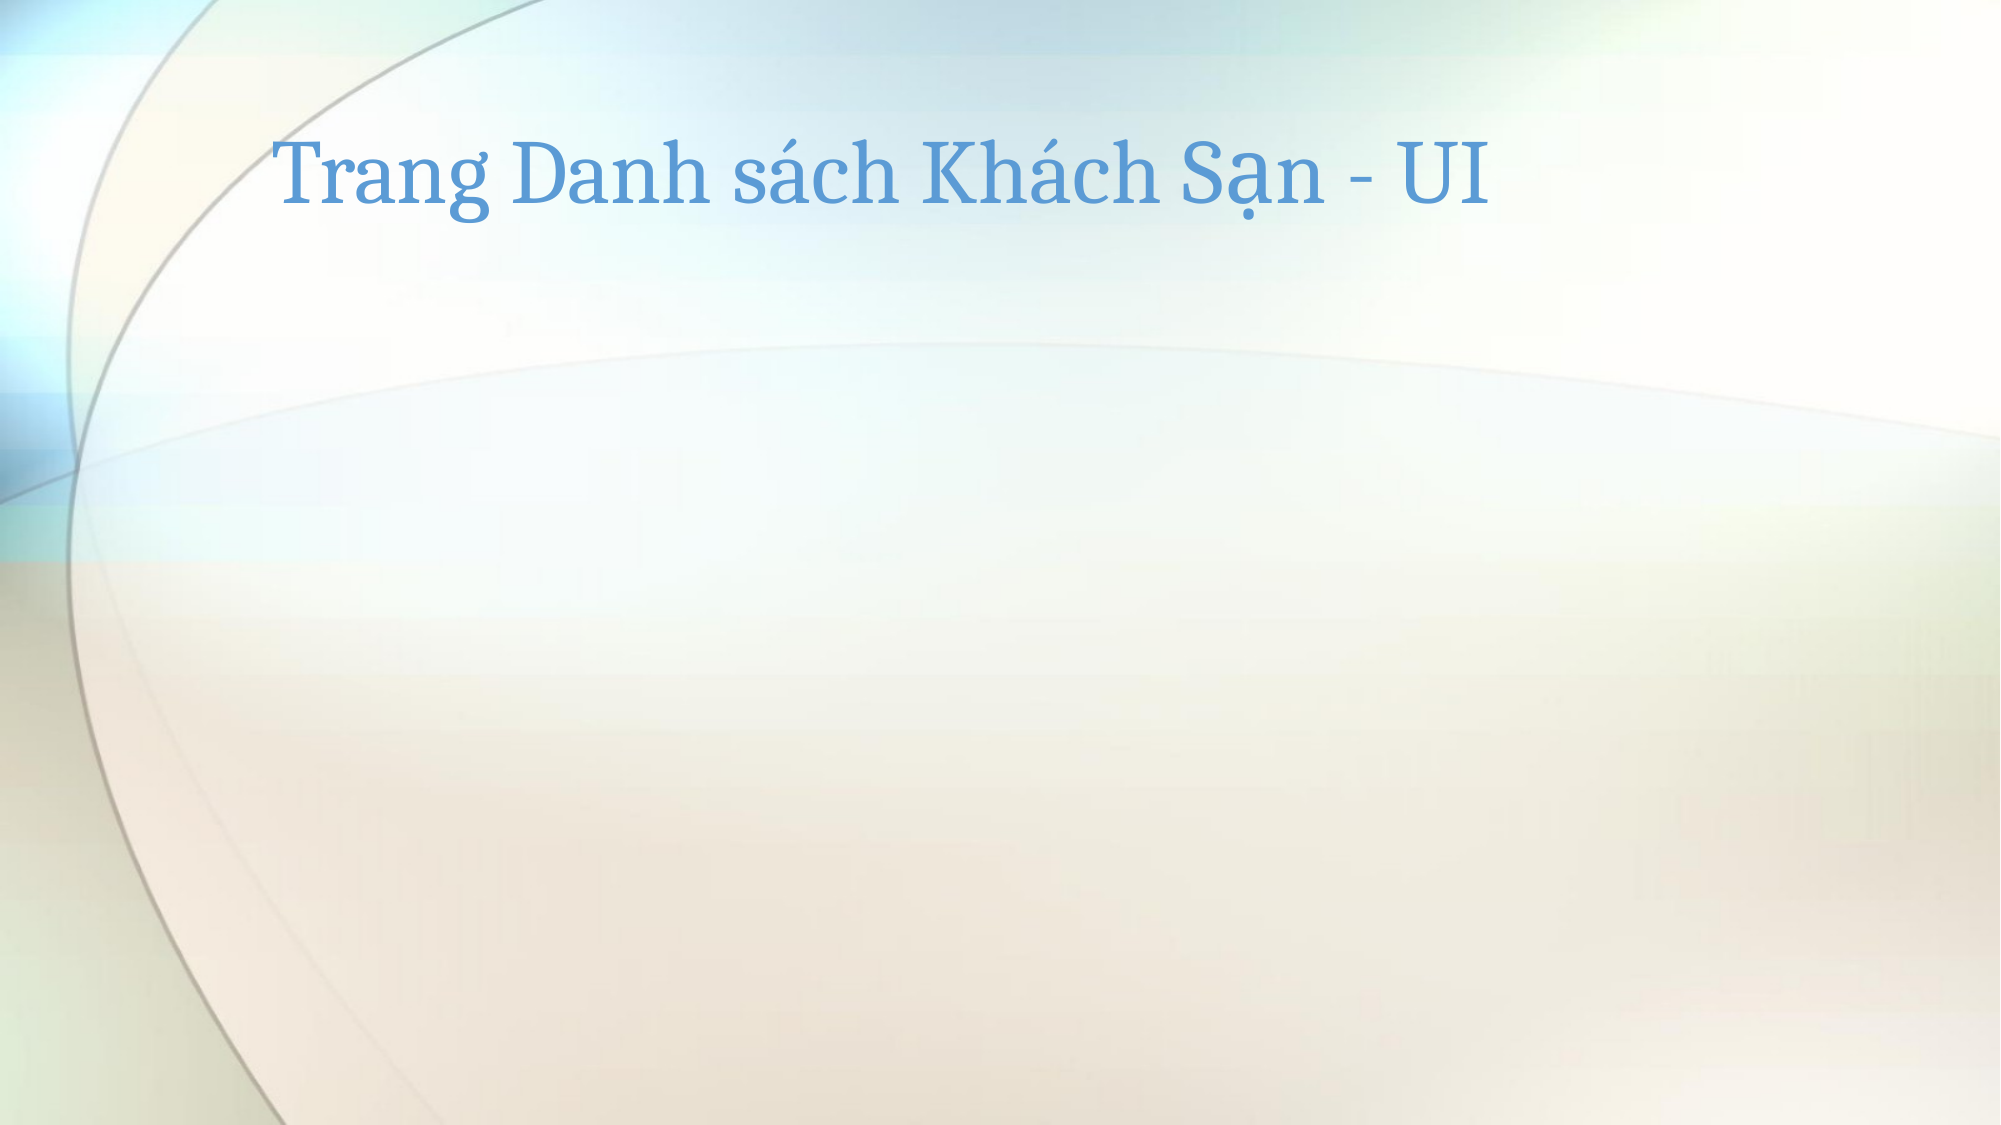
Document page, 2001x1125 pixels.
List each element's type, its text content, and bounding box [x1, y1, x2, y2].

picture [0, 0, 2001, 1125]
title Trang Danh sách Khách Sạn - UI [256, 57, 1738, 276]
